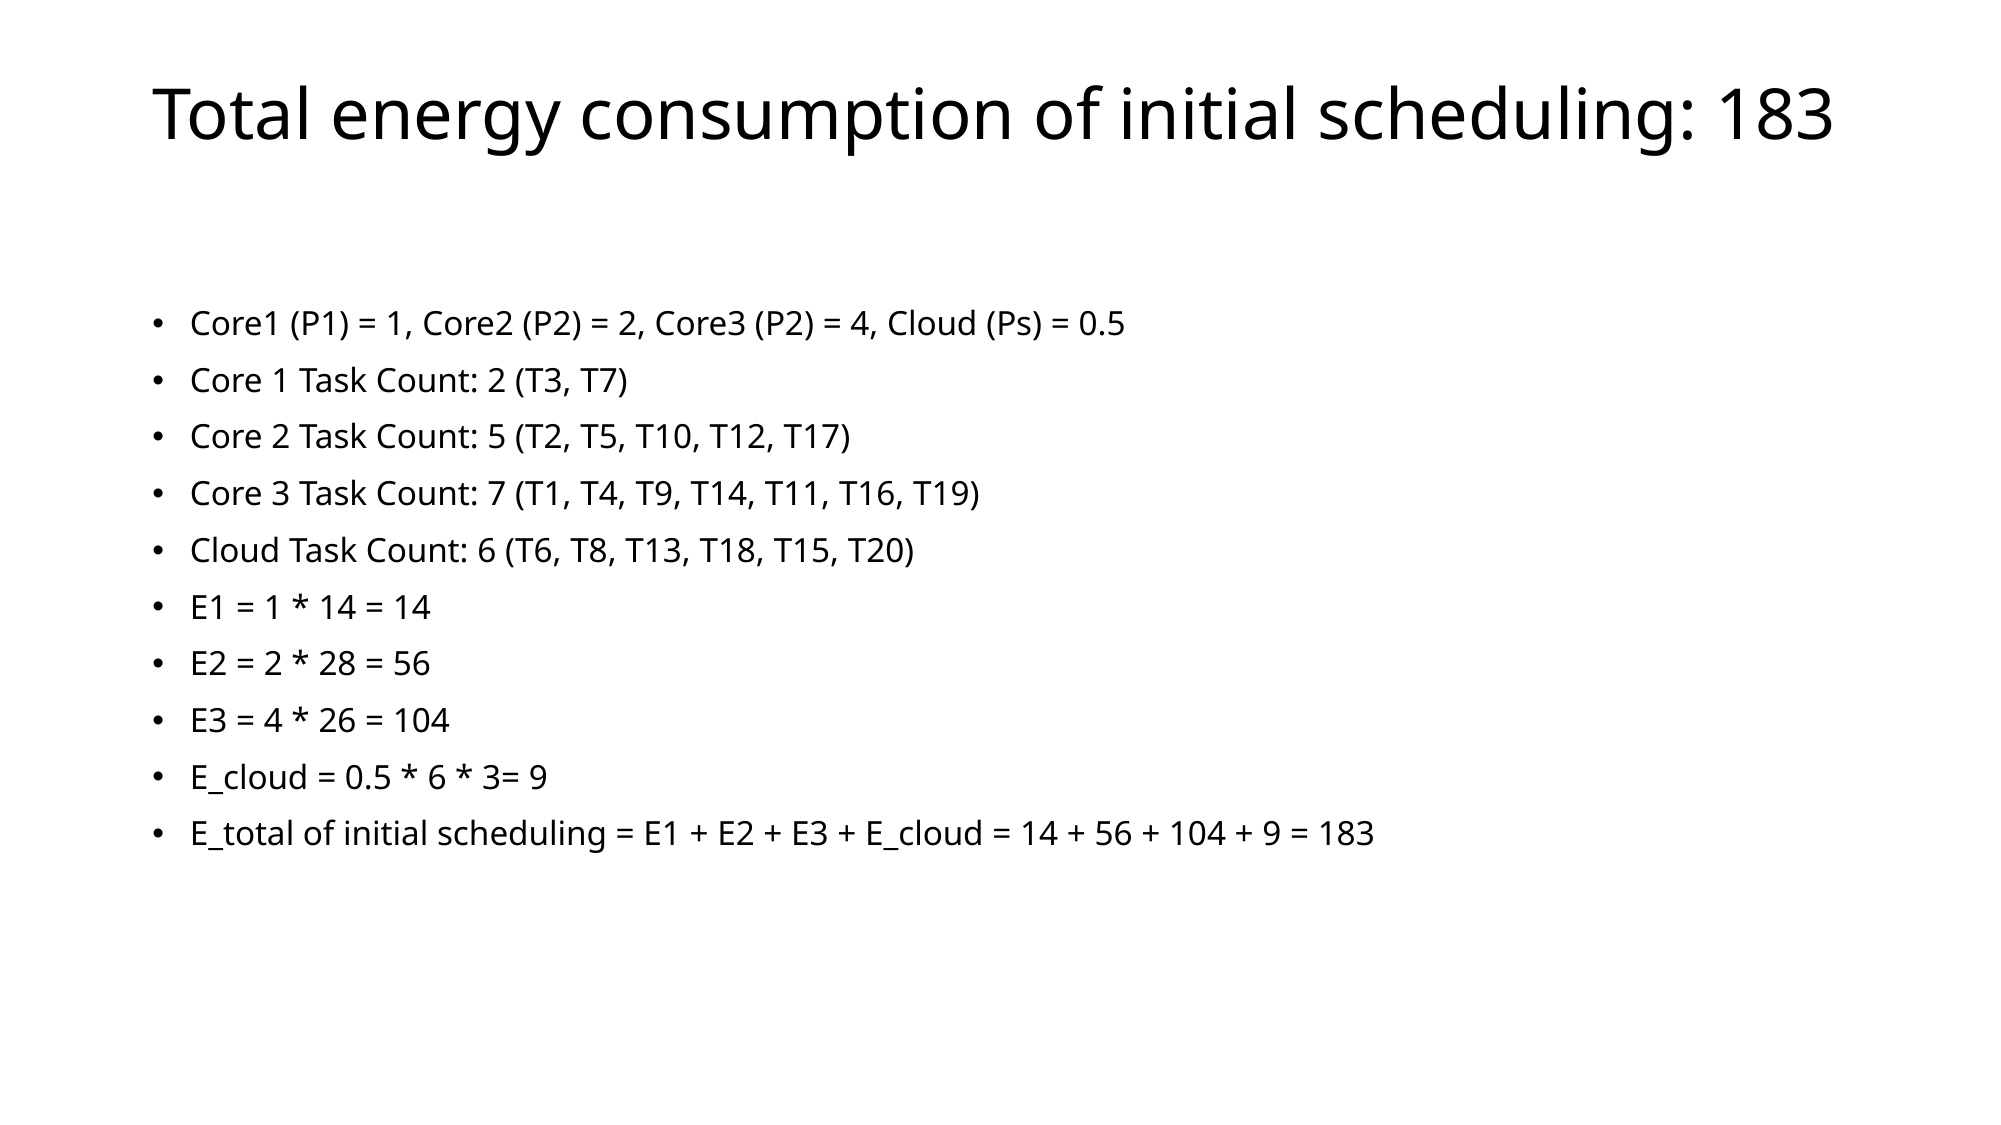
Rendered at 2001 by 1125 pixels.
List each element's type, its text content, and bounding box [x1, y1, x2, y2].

list Core1 (P1) = 1, Core2 (P2) = 2, Core3 (P2) = 4, Cloud (Ps) = 0.5 Core 1 Task Count: 2 (T3, T7) Core 2 Task Count: 5 (T2, T5, T10, T12, T17) Core 3 Task Count: 7 (T1, T4, T9, T14, T11, T16, T19) Cloud Task Count: 6 (T6, T8, T13, T18, T15, T20) E1 = 1 * 14 = 14 E2 = 2 * 28 = 56 E3 = 4 * 26 = 104 E_cloud = 0.5 * 6 * 3= 9 E_total of initial scheduling = E1 + E2 + E3 + E_cloud = 14 + 56 + 104 + 9 = 183 [137, 299, 1863, 1014]
title Total energy consumption of initial scheduling: 183 [137, 59, 1863, 278]
